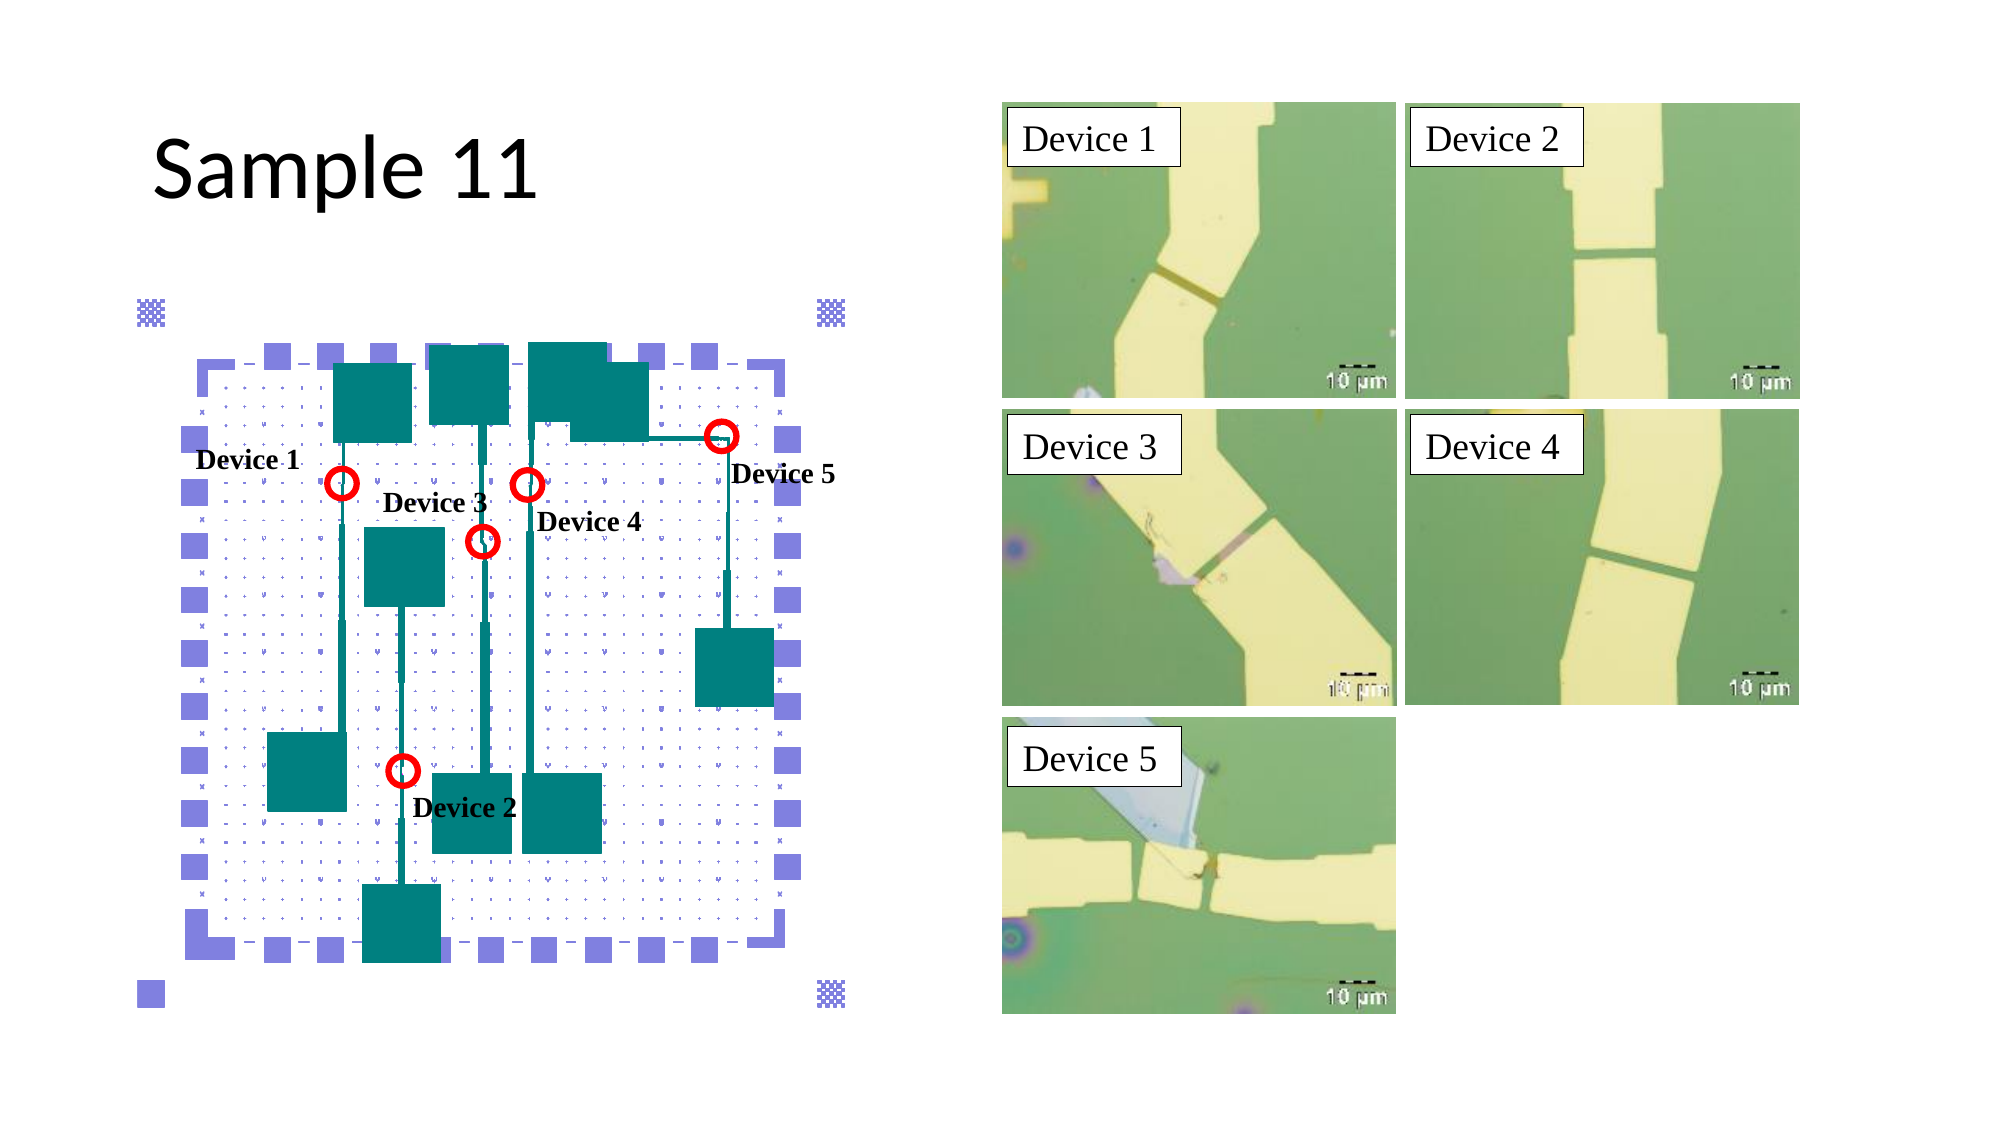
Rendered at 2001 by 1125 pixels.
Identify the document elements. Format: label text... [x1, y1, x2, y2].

title Sample 11 [137, 59, 1863, 278]
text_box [1002, 102, 1800, 1014]
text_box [137, 299, 852, 1009]
